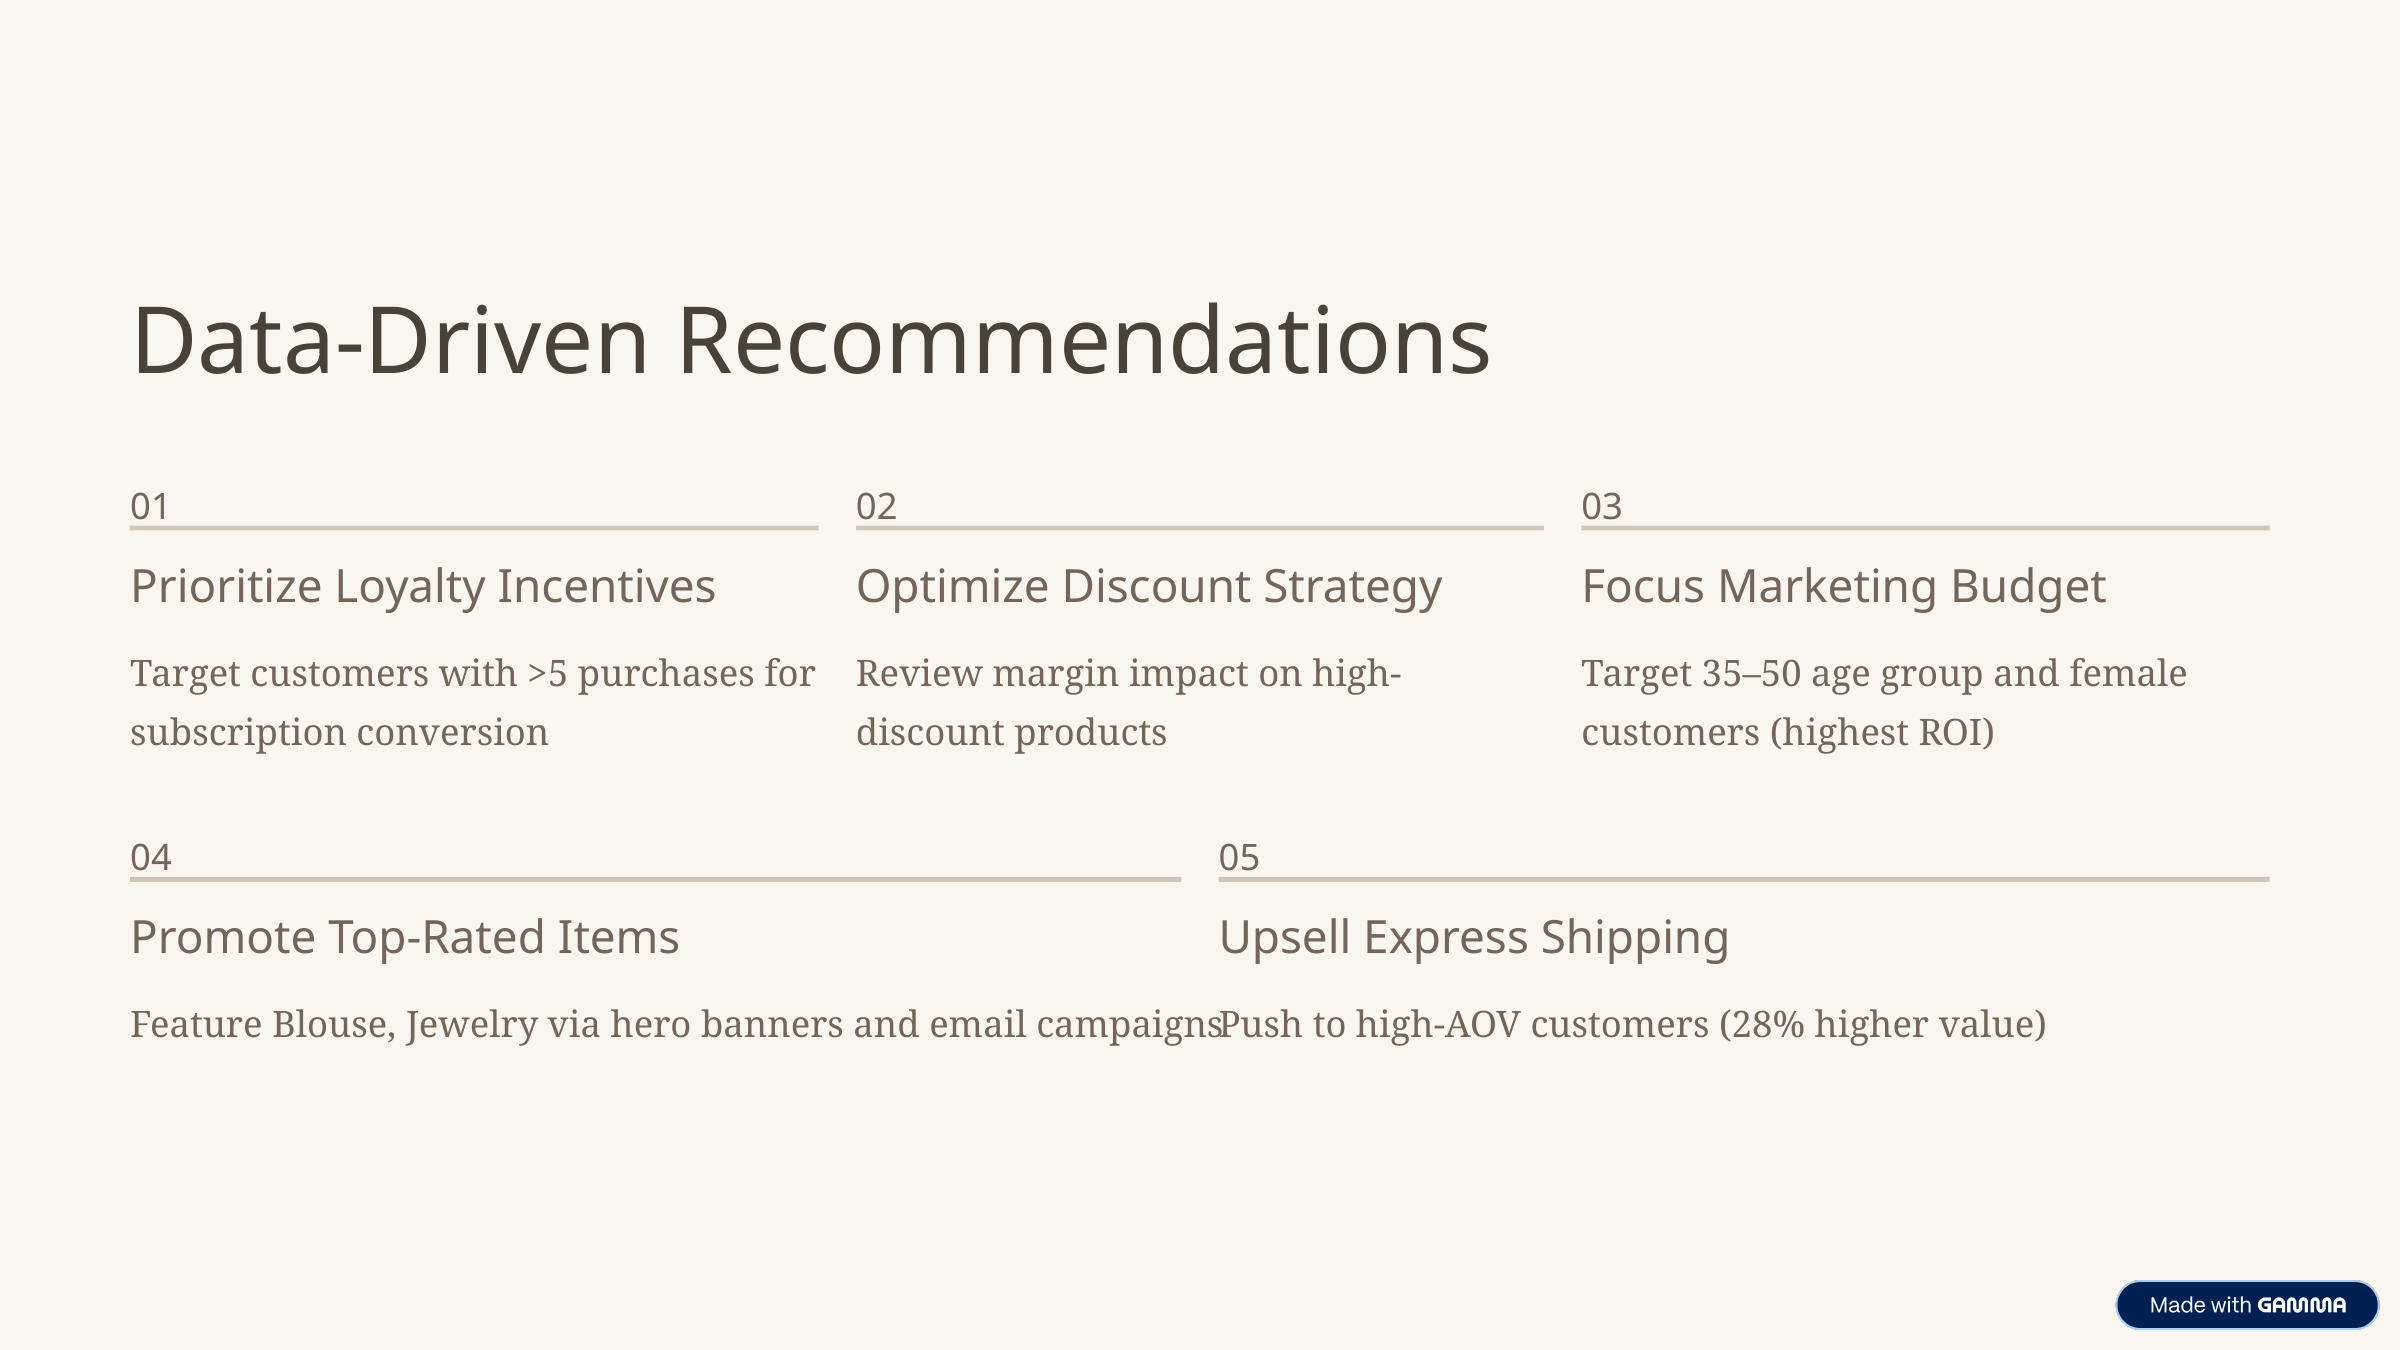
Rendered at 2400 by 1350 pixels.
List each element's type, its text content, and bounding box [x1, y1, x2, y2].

text_box Focus Marketing Budget [1581, 554, 2140, 613]
text_box Target 35–50 age group and female customers (highest ROI) [1581, 634, 2270, 754]
text_box [130, 876, 1182, 882]
text_box 04 [130, 818, 168, 866]
text_box Prioritize Loyalty Incentives [130, 554, 777, 613]
text_box [1218, 876, 2270, 882]
text_box Target customers with >5 purchases for subscription conversion [130, 634, 819, 754]
text_box Promote Top-Rated Items [130, 905, 724, 964]
text_box Push to high-AOV customers (28% higher value) [1218, 985, 2270, 1046]
picture [2106, 1271, 2389, 1339]
text_box Optimize Discount Strategy [855, 554, 1484, 613]
text_box Feature Blouse, Jewelry via hero banners and email campaigns [130, 985, 1182, 1046]
text_box [855, 525, 1545, 531]
text_box 05 [1218, 818, 1256, 866]
text_box [130, 525, 819, 531]
text_box Review margin impact on high-discount products [855, 634, 1545, 754]
text_box 03 [1581, 467, 1619, 514]
text_box Upsell Express Shipping [1218, 905, 1775, 964]
text_box 01 [130, 467, 168, 514]
text_box Data-Driven Recommendations [130, 276, 1580, 393]
text_box [1581, 525, 2270, 531]
text_box 02 [855, 467, 893, 514]
